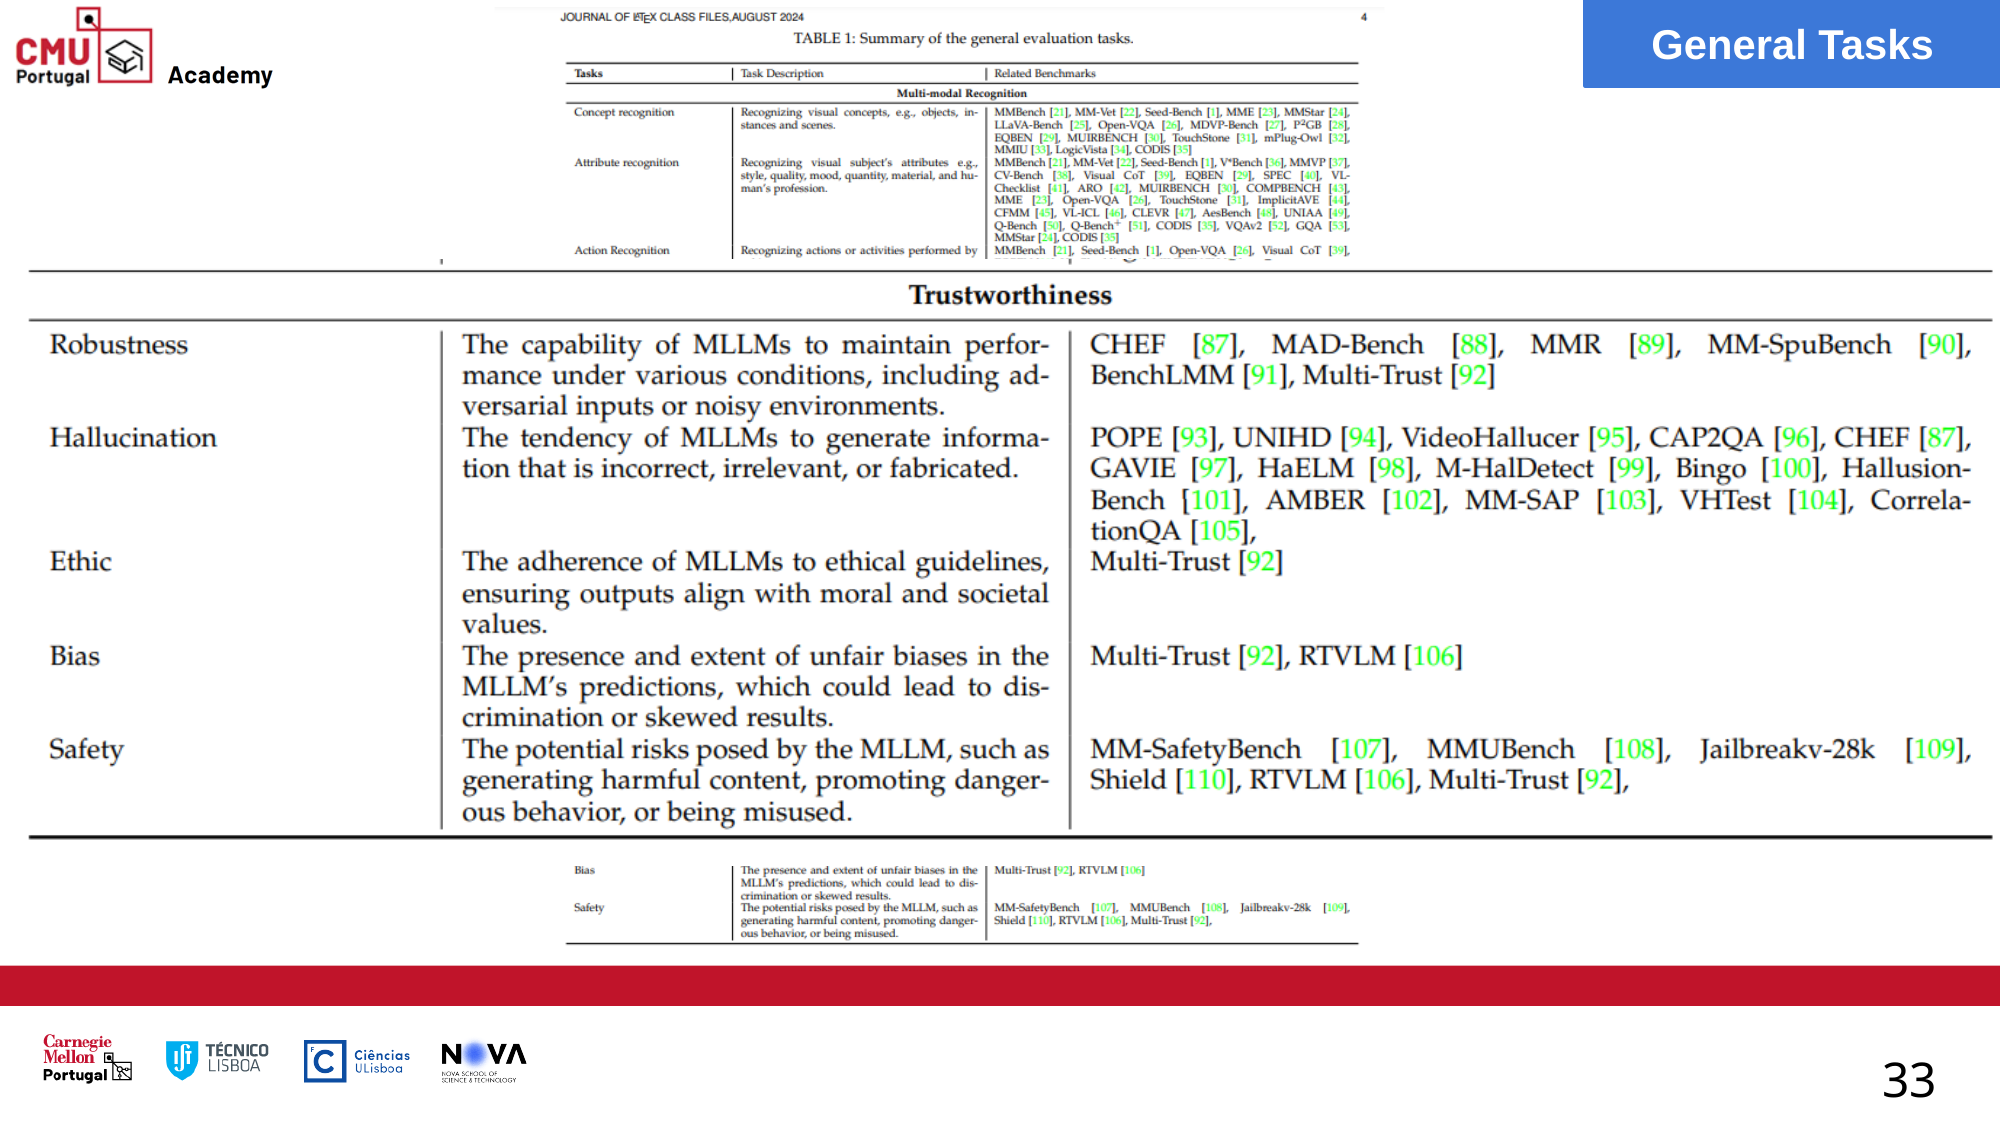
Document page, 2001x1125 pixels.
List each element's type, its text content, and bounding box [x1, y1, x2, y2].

picture [0, 7, 2000, 964]
picture [5, 3, 275, 92]
text_box General Tasks [1585, 0, 2000, 87]
text_box 33 [1830, 1042, 1953, 1103]
picture [0, 1011, 583, 1110]
slide_number 33 [1853, 1019, 1974, 1106]
